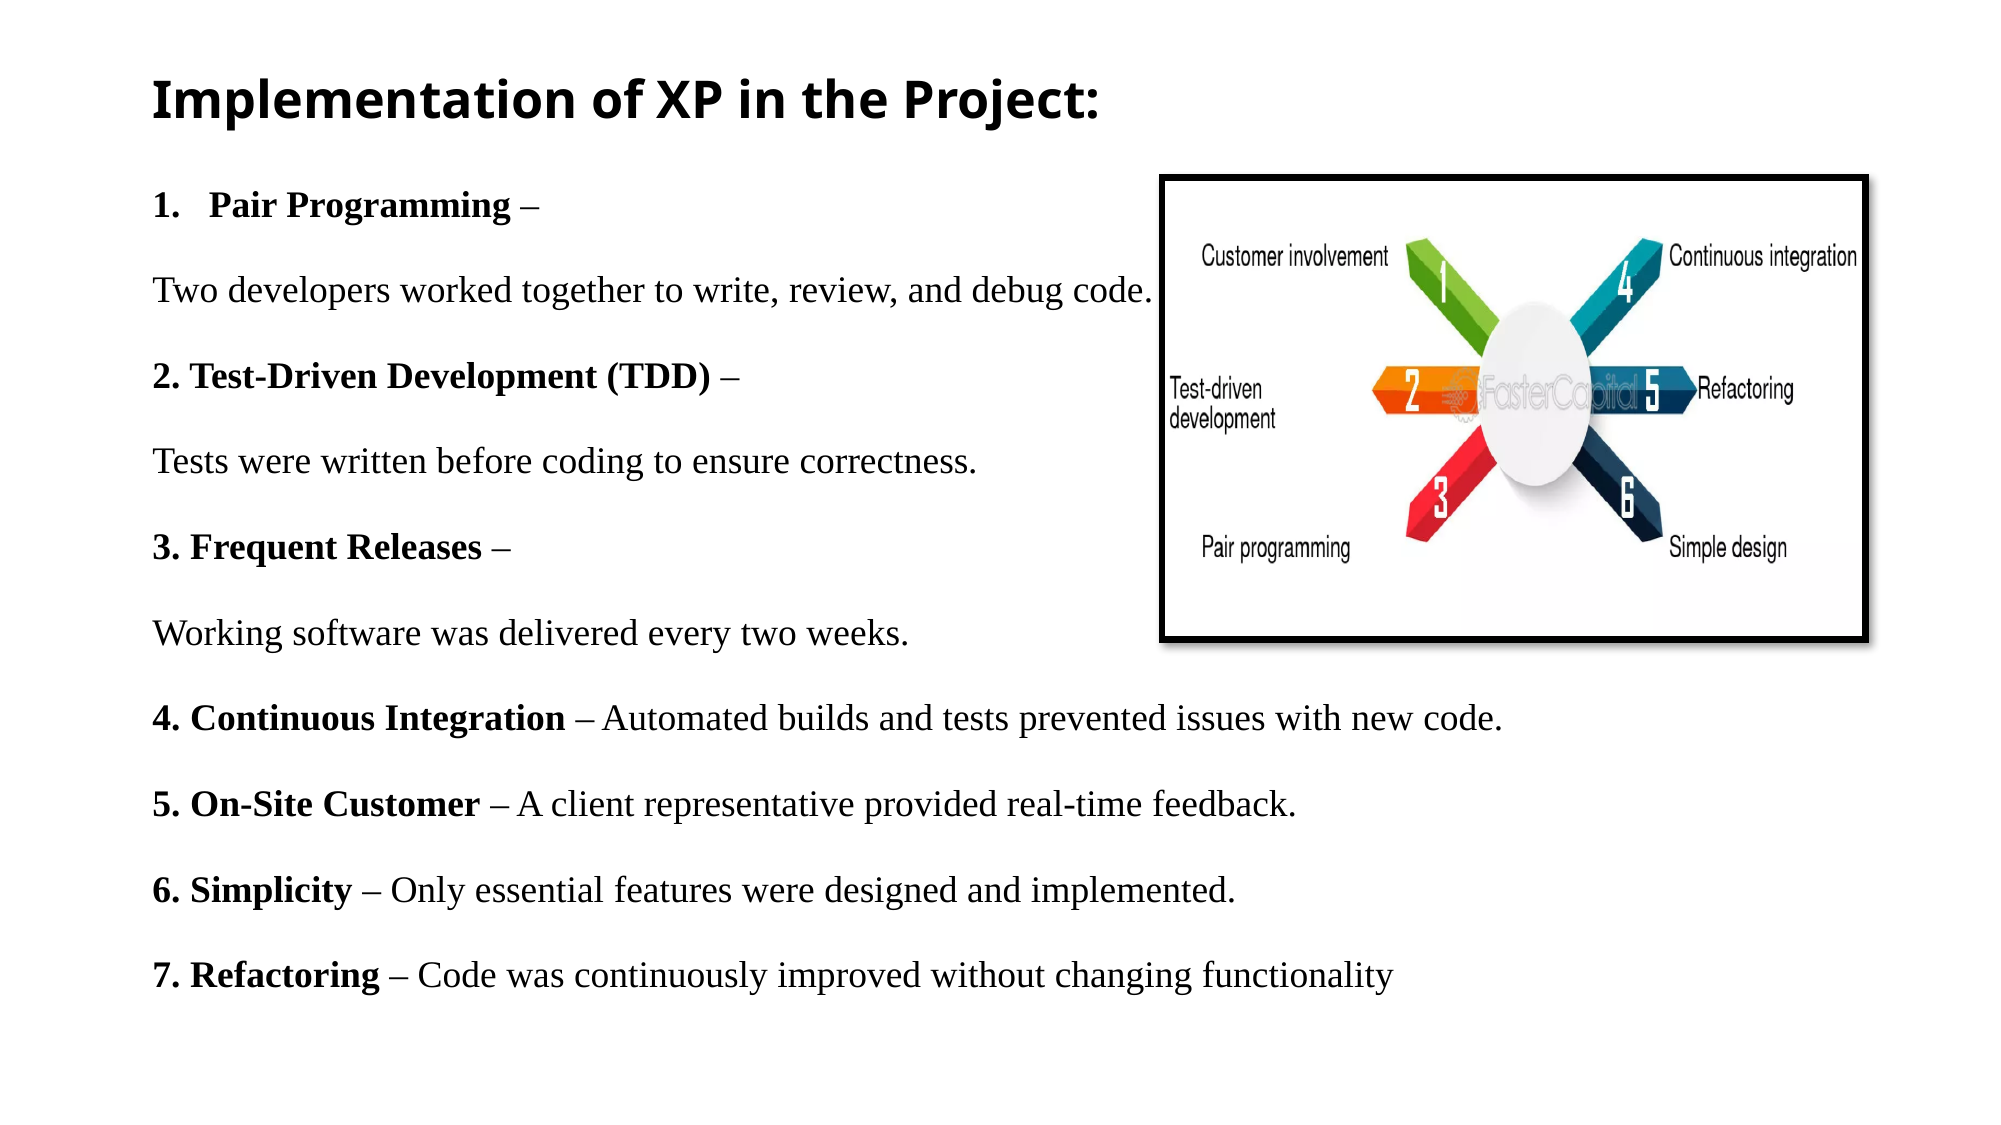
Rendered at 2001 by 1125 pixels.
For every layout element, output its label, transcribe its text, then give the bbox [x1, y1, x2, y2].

title Implementation of XP in the Project: [137, 59, 1863, 145]
list Pair Programming – Two developers worked together to write, review, and debug code. 2. Test-Driven Development (TDD) – Tests were written before coding to ensure correctness. 3. Frequent Releases – Working software was delivered every two weeks. 4. Continuous Integration – Automated builds and tests prevented issues with new code. 5. On-Site Customer – A client representative provided real-time feedback. 6. Simplicity – Only essential features were designed and implemented. 7. Refactoring – Code was continuously improved without changing functionality [137, 168, 1875, 1014]
picture [1164, 180, 1863, 637]
